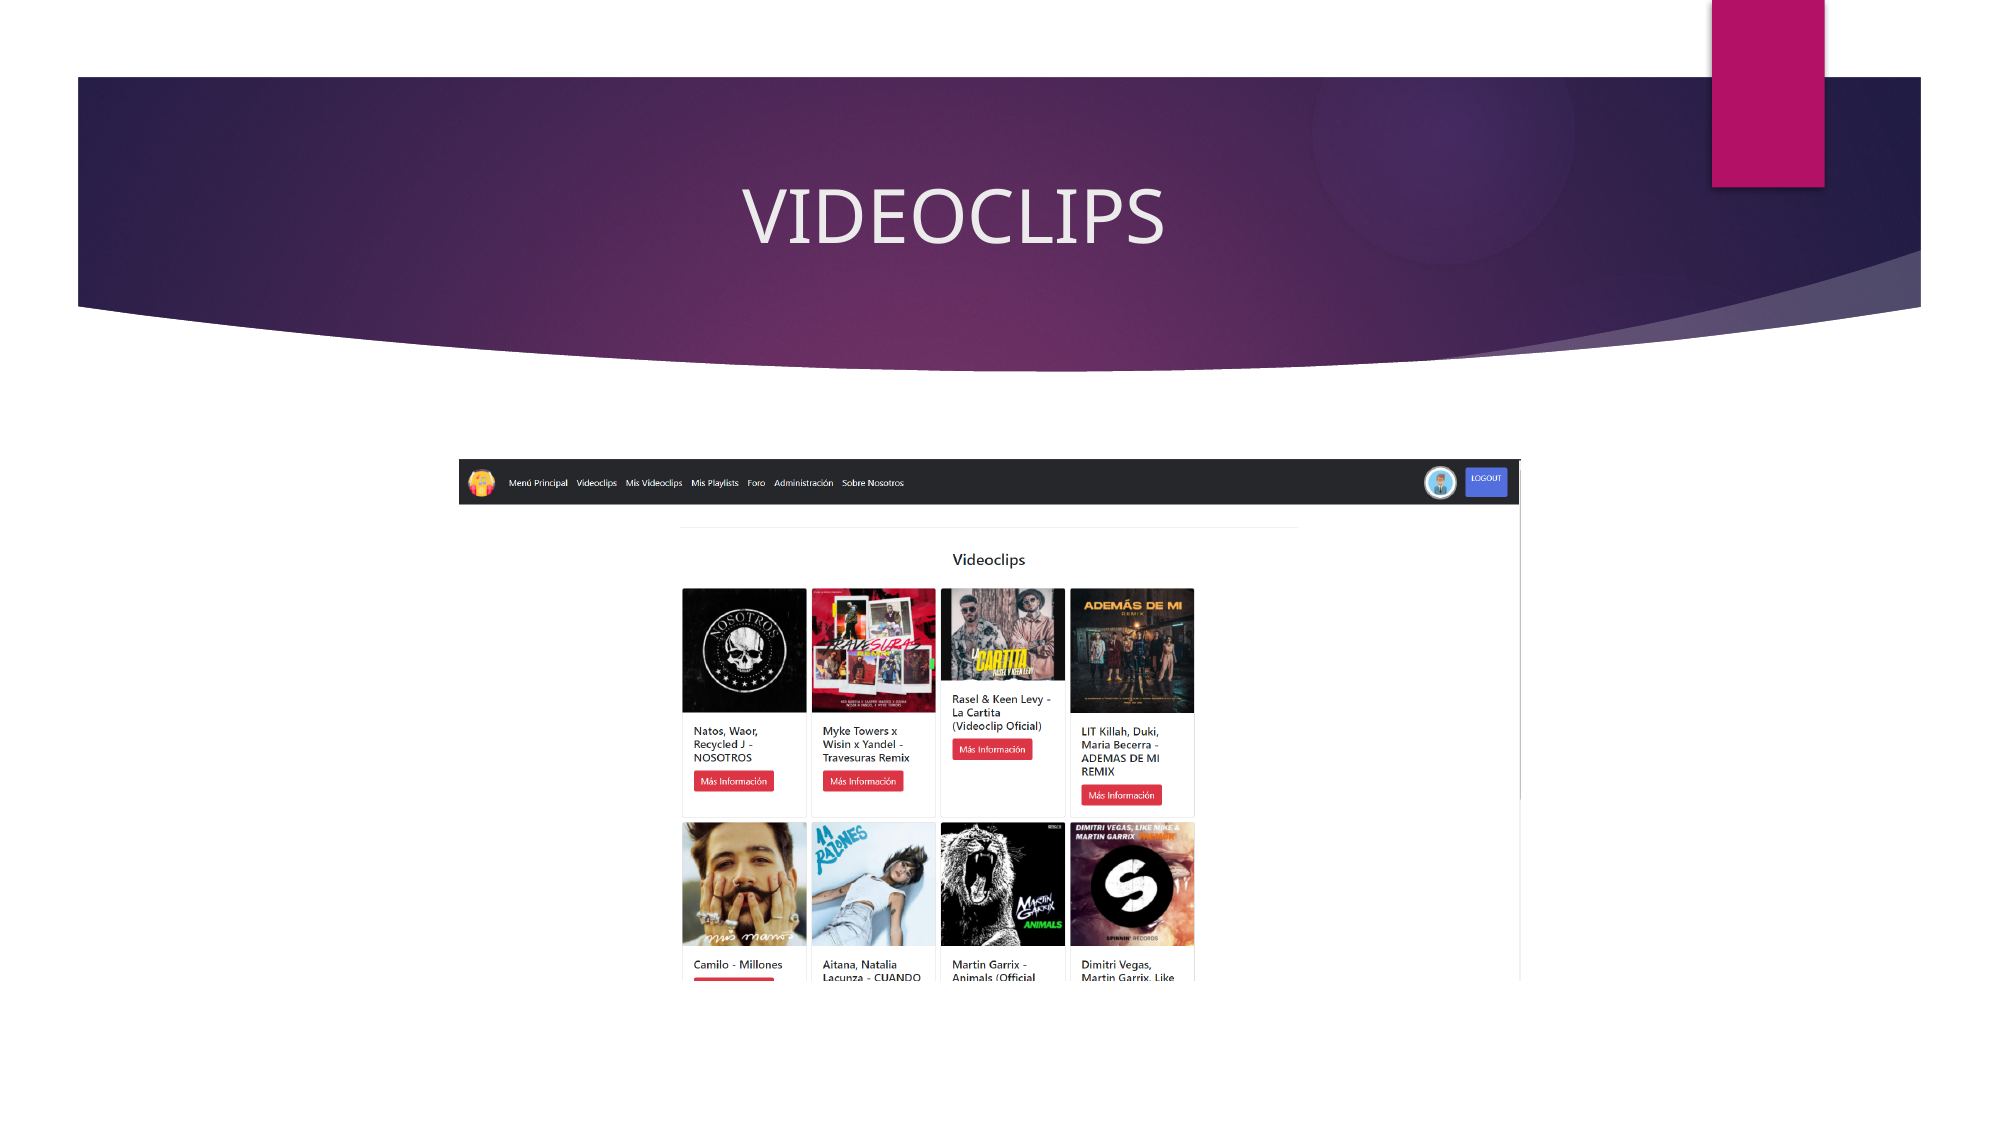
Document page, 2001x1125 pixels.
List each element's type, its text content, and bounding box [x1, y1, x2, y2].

picture [459, 459, 1521, 981]
title VIDEOCLIPS [727, 155, 1539, 272]
